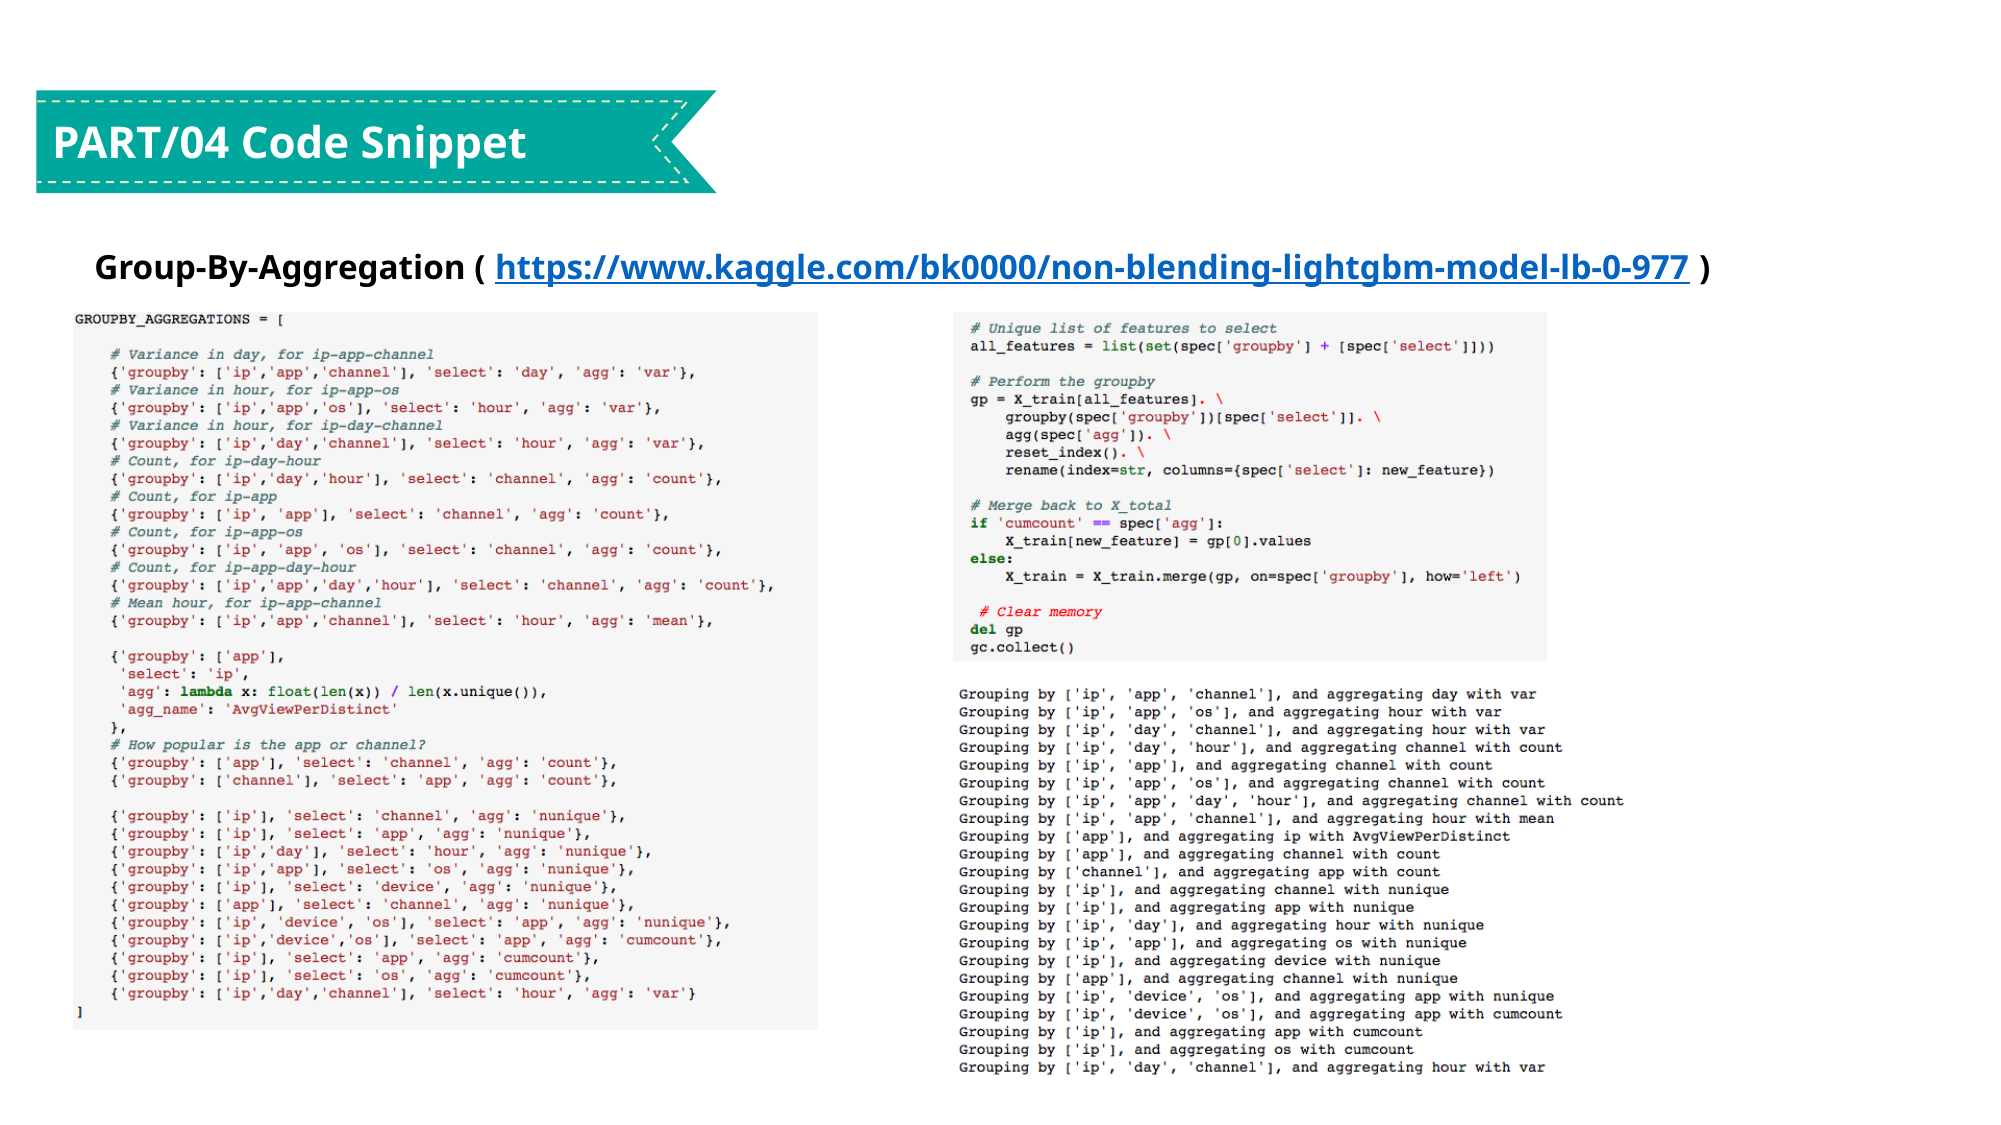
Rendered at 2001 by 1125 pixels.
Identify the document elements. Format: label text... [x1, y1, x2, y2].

picture [953, 312, 1547, 661]
picture [73, 312, 818, 1030]
list PART/04 Code Snippet [37, 107, 700, 176]
text_box Group-By-Aggregation ( https://www.kaggle.com/bk0000/non-blending-lightgbm-model-lb-0-977 ) [79, 224, 1726, 299]
picture [953, 685, 1631, 1078]
